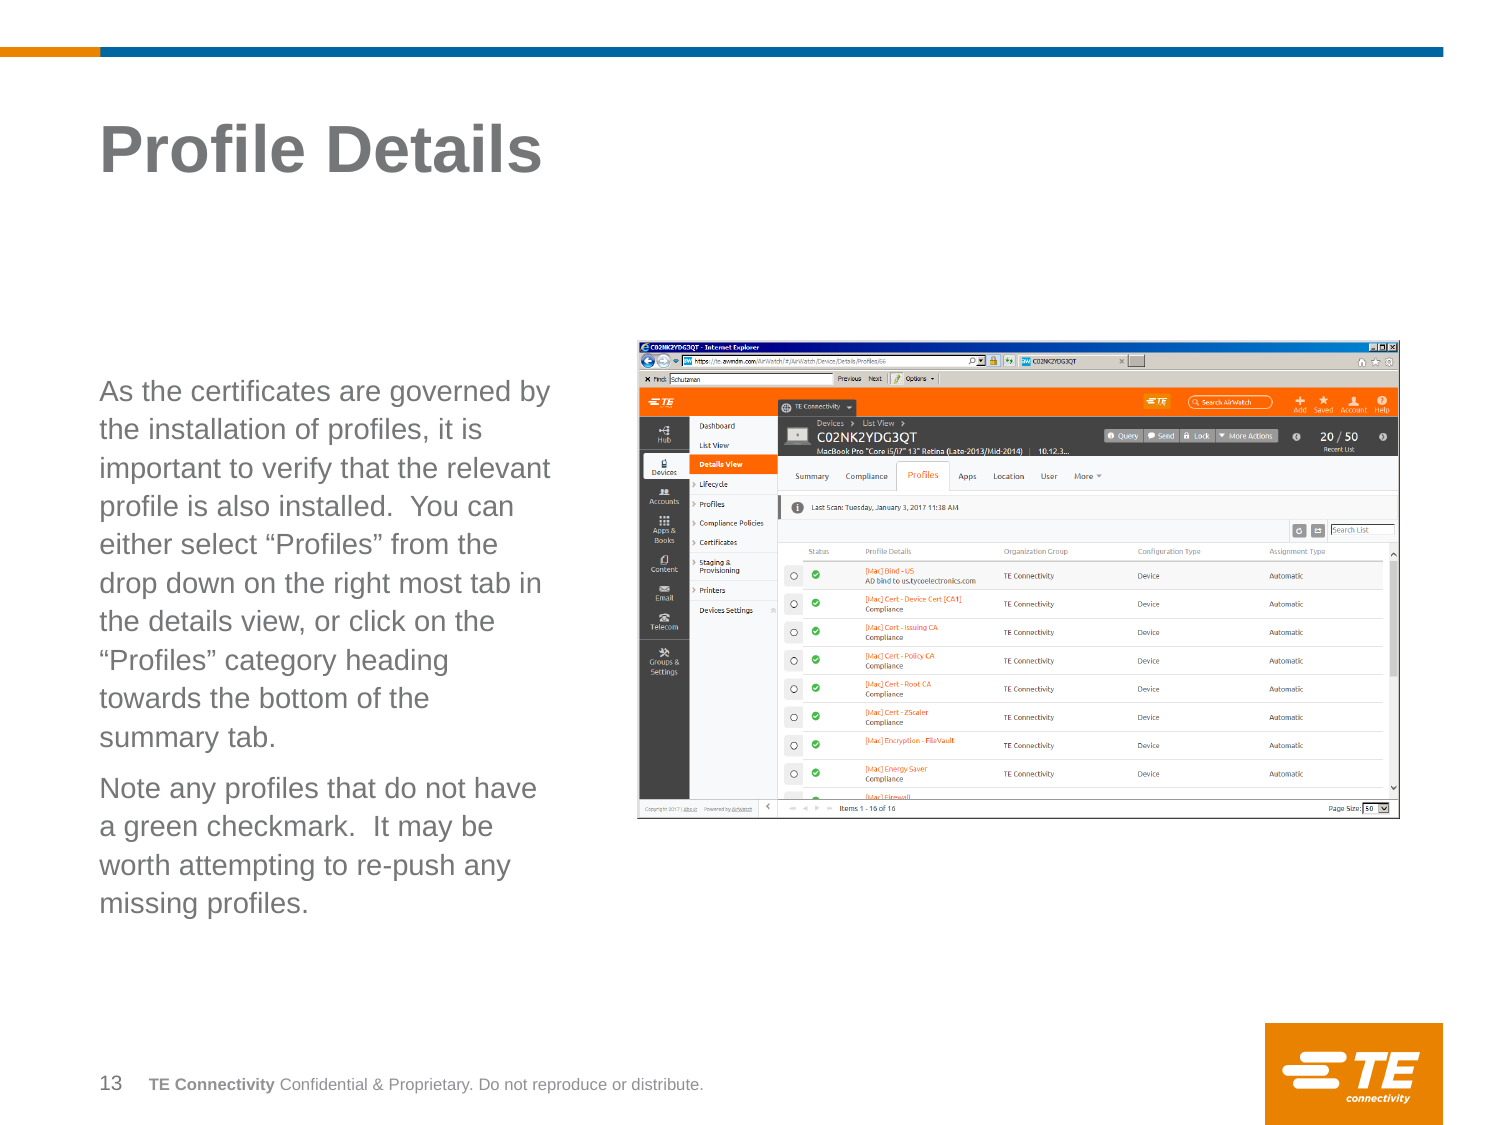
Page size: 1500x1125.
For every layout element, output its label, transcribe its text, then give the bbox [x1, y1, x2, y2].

list As the certificates are governed by the installation of profiles, it is important to verify that the relevant profile is also installed. You can either select “Profiles” from the drop down on the right most tab in the details view, or click on the “Profiles” category heading towards the bottom of the summary tab. Note any profiles that do not have a green checkmark. It may be worth attempting to re-push any missing profiles. [84, 361, 569, 998]
slide_number 13 [84, 1052, 155, 1113]
picture [637, 159, 1400, 999]
title Profile Details [84, 107, 569, 347]
picture [1265, 1023, 1443, 1125]
